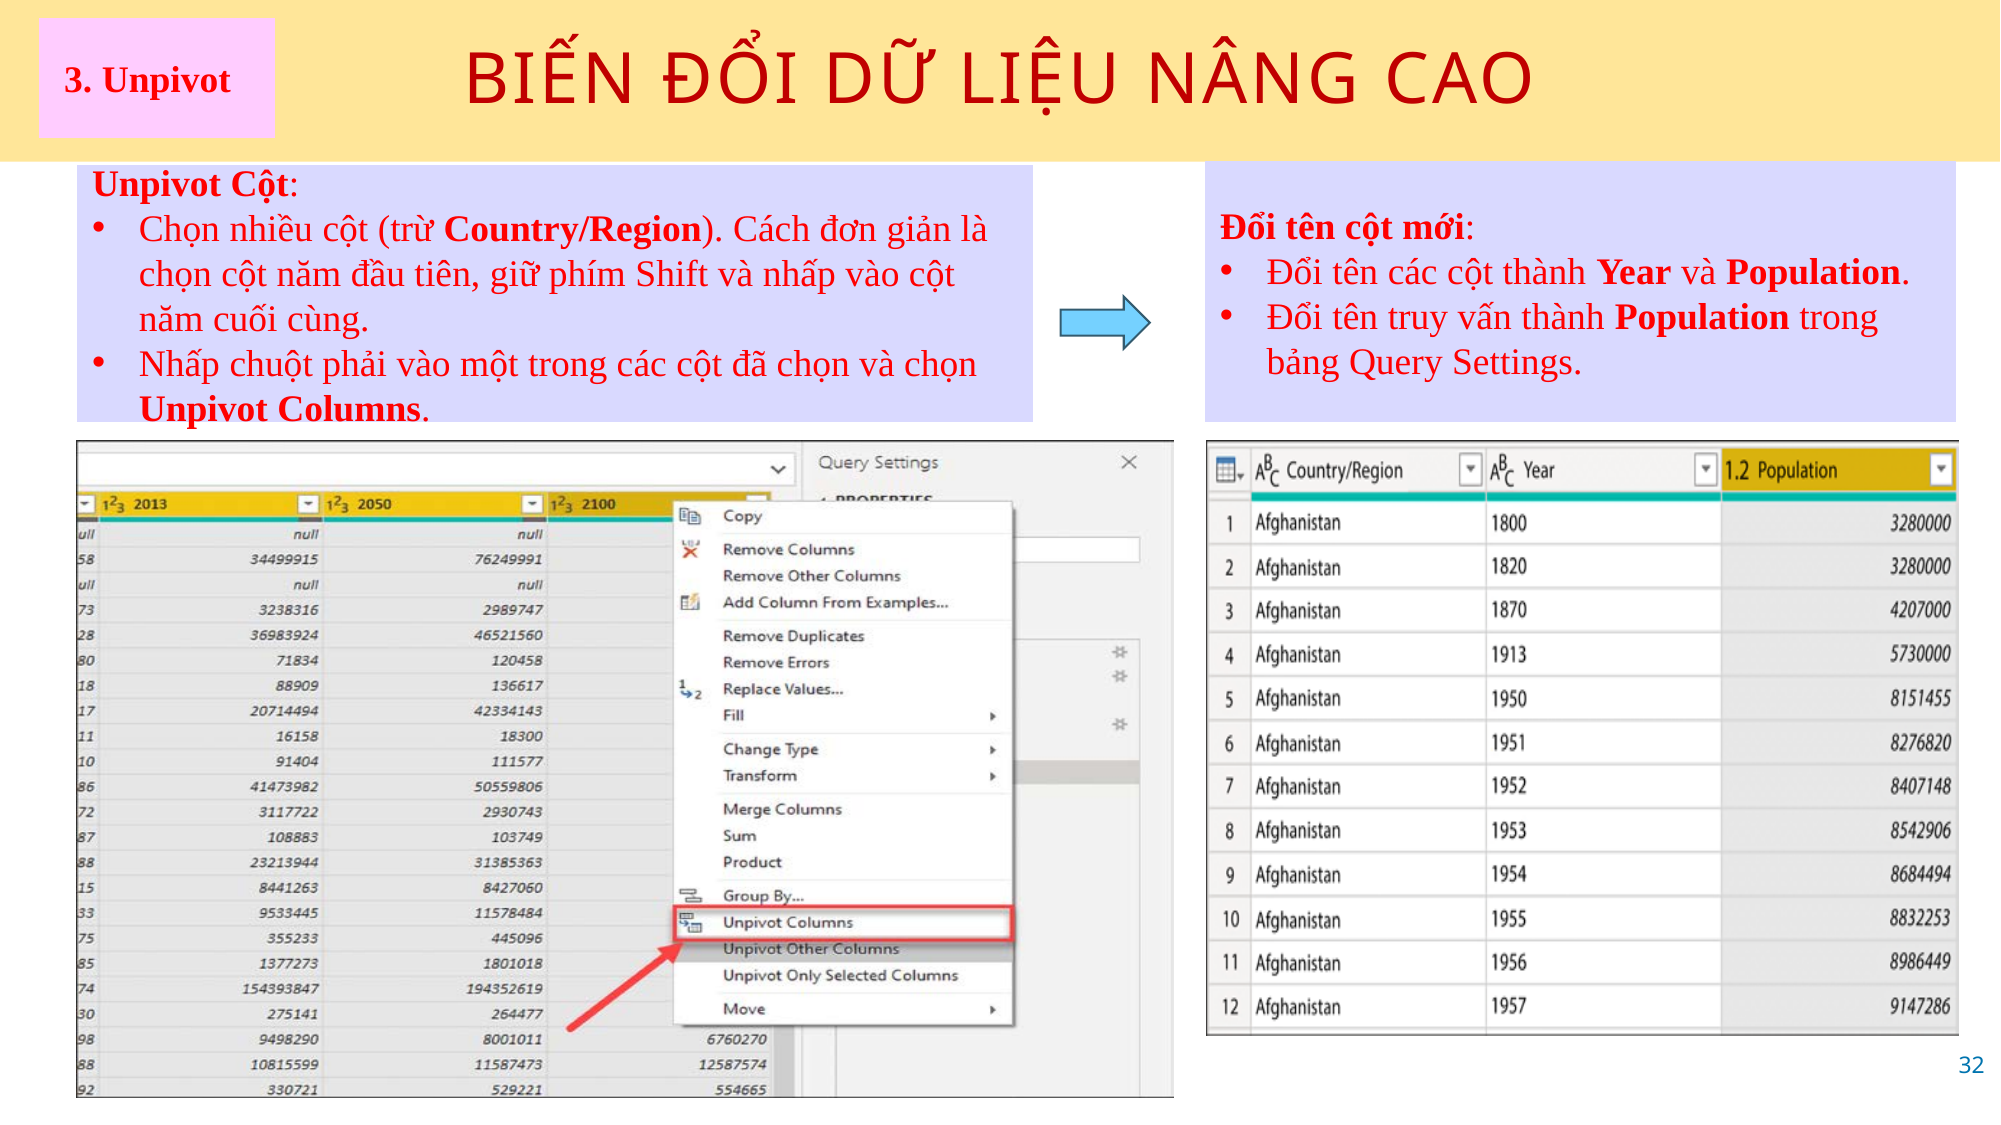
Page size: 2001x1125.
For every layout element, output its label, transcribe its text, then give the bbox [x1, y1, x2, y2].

picture [76, 439, 1174, 1098]
text_box Đổi tên cột mới: Đổi tên các cột thành Year và Population. Đổi tên truy vấn thành Population trong bảng Query Settings. [1204, 160, 1957, 423]
picture [1206, 440, 1959, 1036]
slide_number 32 [1550, 1036, 2000, 1097]
title BIẾN ĐỔI DỮ LIỆU NÂNG CAO [0, 0, 2000, 162]
text_box Unpivot Cột: Chọn nhiều cột (trừ Country/Region). Cách đơn giản là chọn cột năm đầu tiên, giữ phím Shift và nhấp vào cột năm cuối cùng. Nhấp chuột phải vào một trong các cột đã chọn và chọn Unpivot Columns. [76, 164, 1034, 423]
text_box 3. Unpivot [38, 17, 276, 139]
text_box [1059, 294, 1152, 352]
